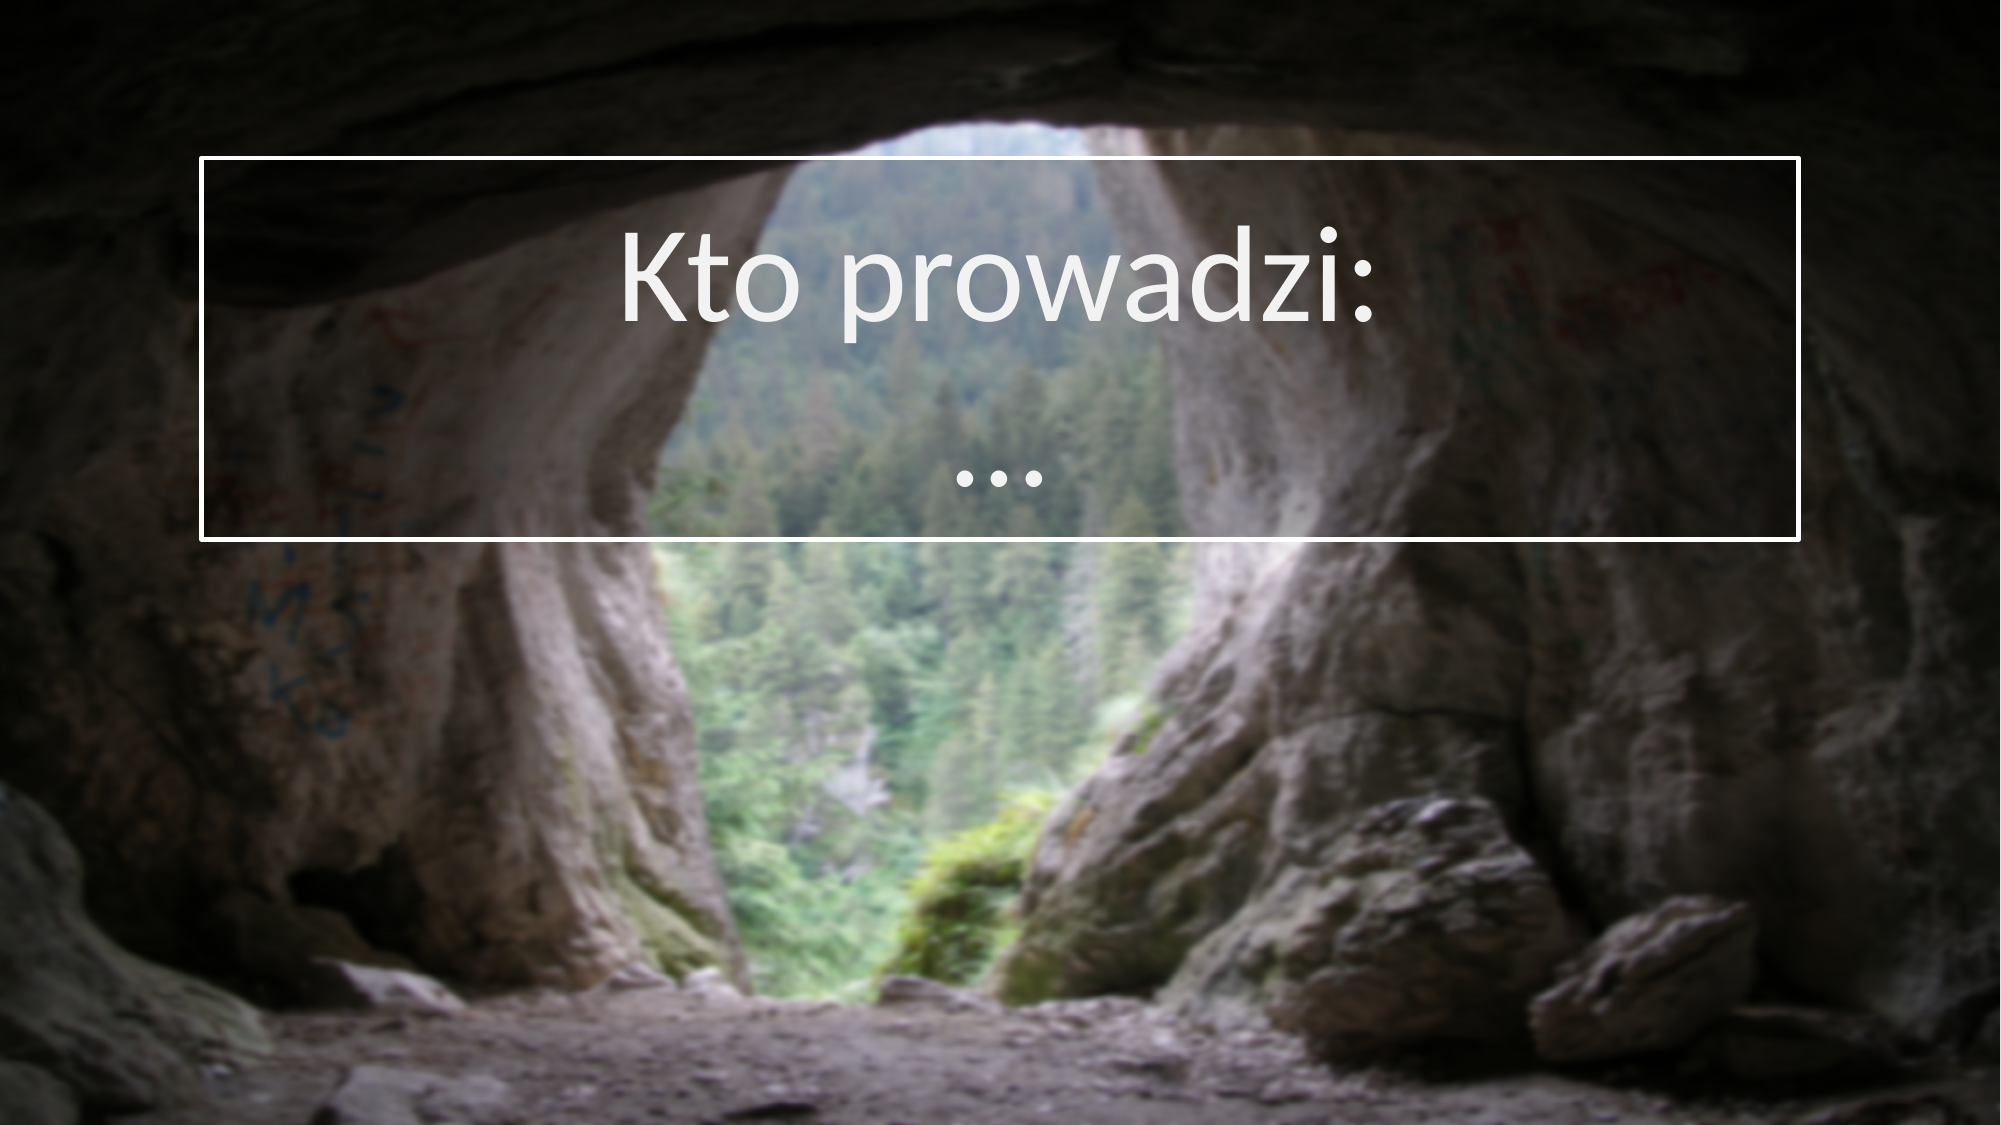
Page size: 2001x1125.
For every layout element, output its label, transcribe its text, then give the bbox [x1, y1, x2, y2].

text_box Kto prowadzi: … [201, 157, 1799, 540]
picture [0, 0, 2001, 1125]
